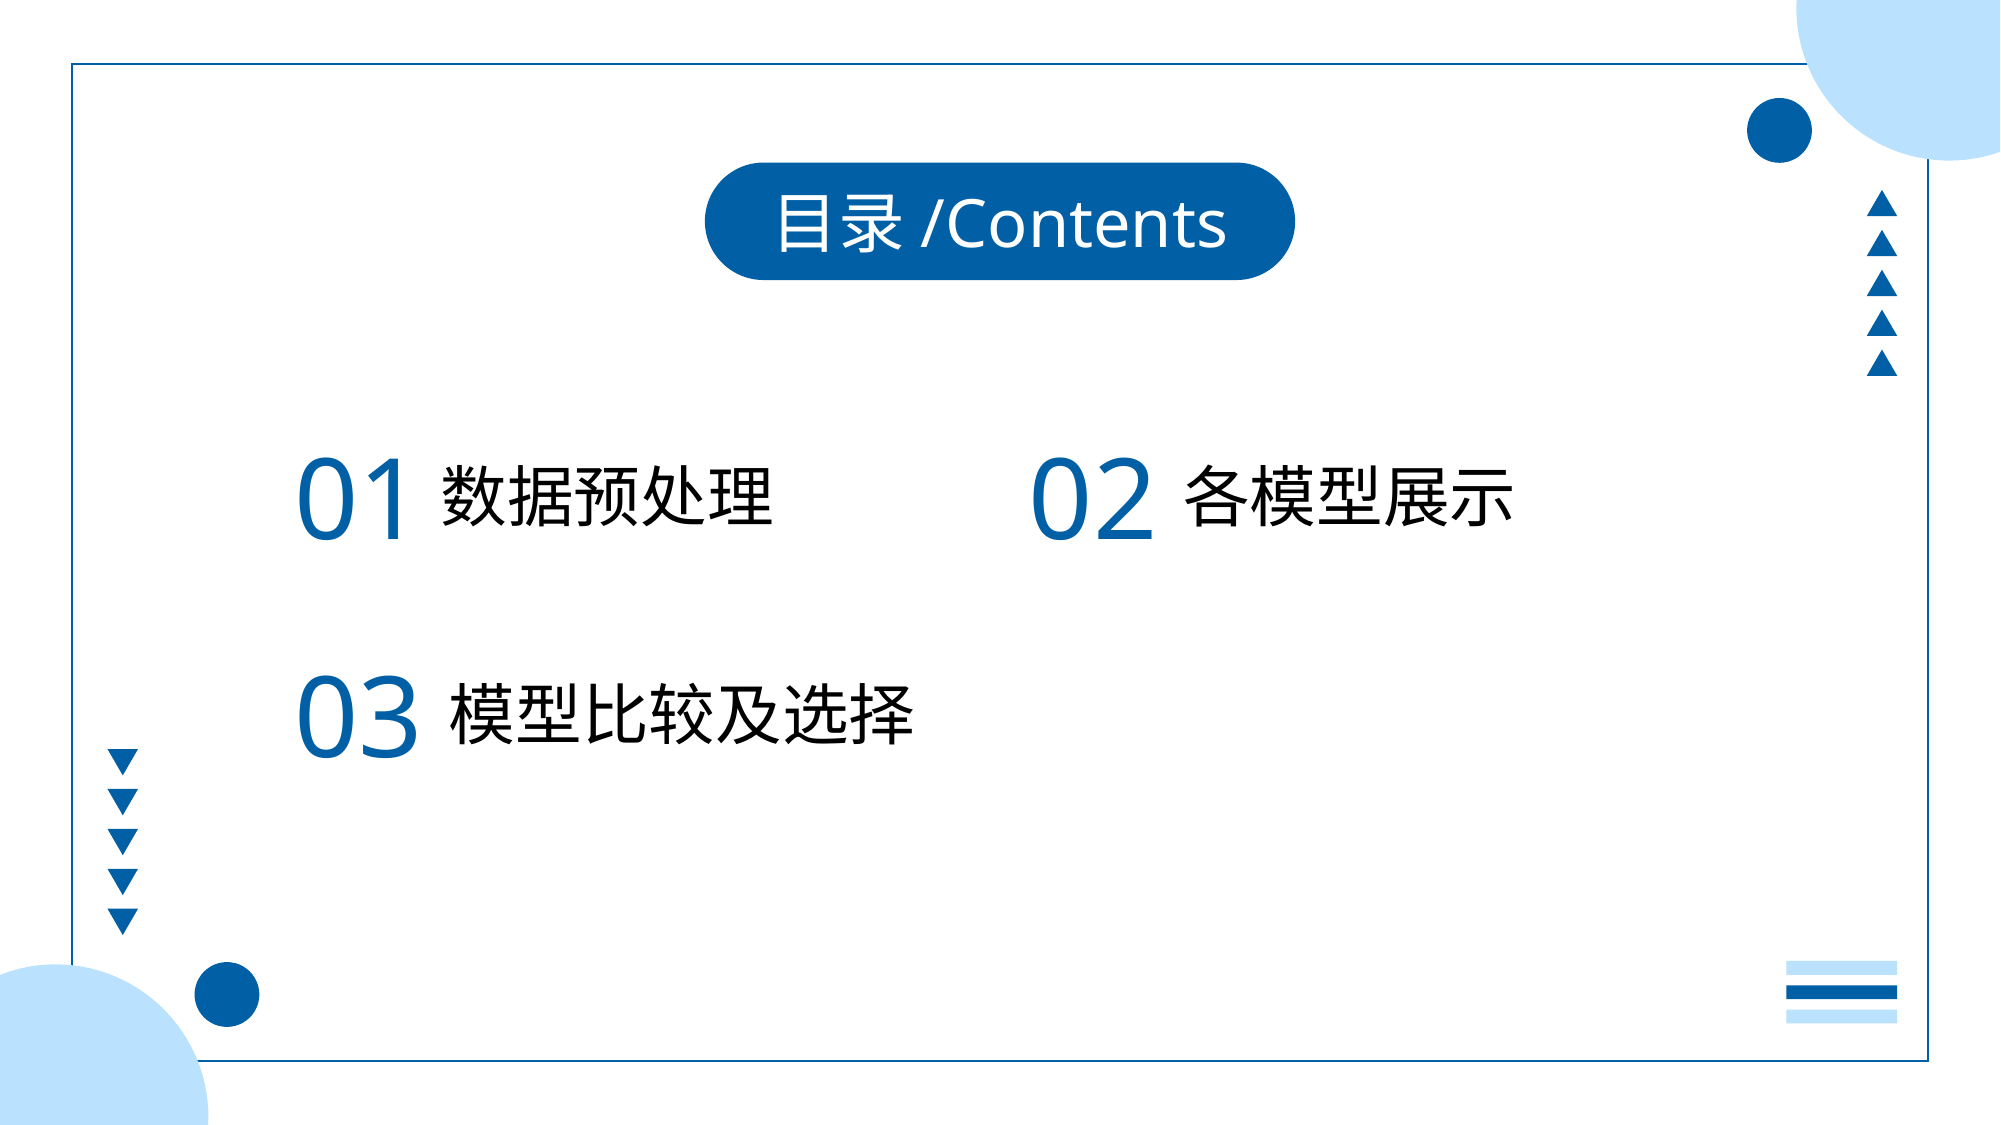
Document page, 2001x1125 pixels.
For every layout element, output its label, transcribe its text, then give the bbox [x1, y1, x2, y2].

text_box 数据预处理 [425, 447, 966, 543]
text_box 01 [268, 439, 445, 551]
text_box 模型比较及选择 [433, 665, 975, 760]
text_box 目录/Contents [703, 161, 1297, 282]
text_box 03 [268, 656, 446, 769]
text_box 各模型展示 [1168, 447, 1709, 543]
text_box 02 [1002, 439, 1180, 551]
